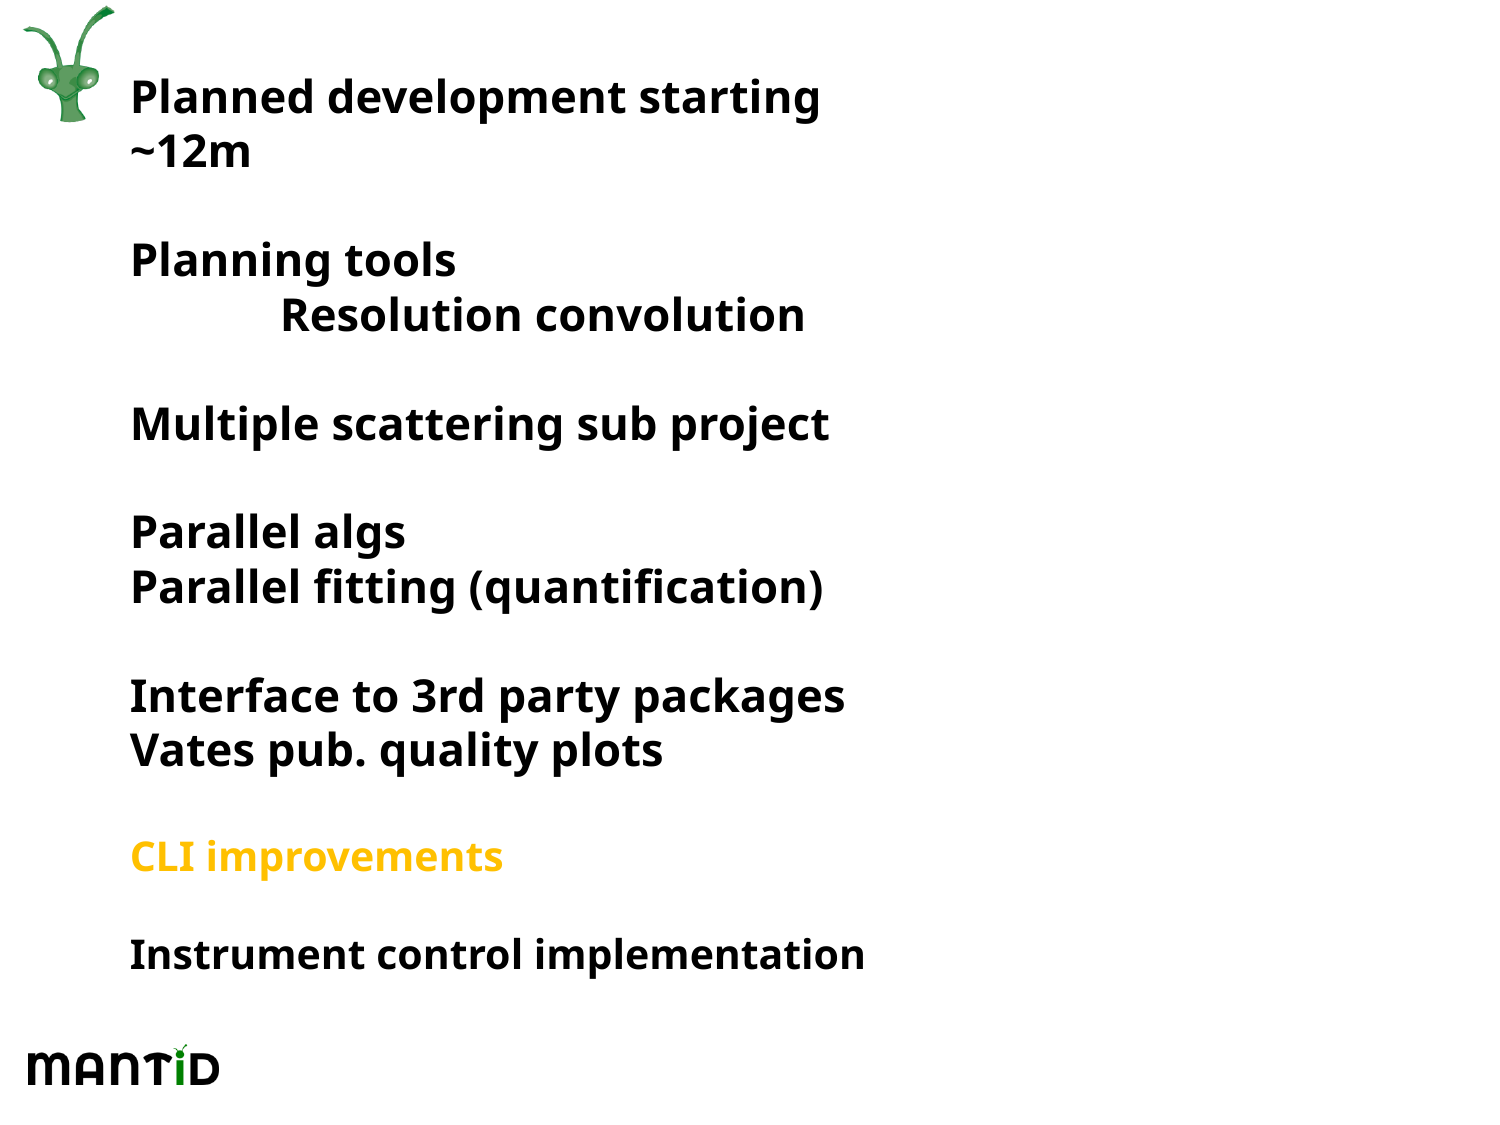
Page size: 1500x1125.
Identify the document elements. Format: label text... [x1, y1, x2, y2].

picture [0, 0, 127, 127]
picture [28, 1044, 219, 1085]
text_box Planned development starting ~12m Planning tools Resolution convolution Multiple scattering sub project Parallel algs Parallel fitting (quantification) Interface to 3rd party packages Vates pub. quality plots CLI improvements Instrument control implementation [123, 89, 929, 956]
